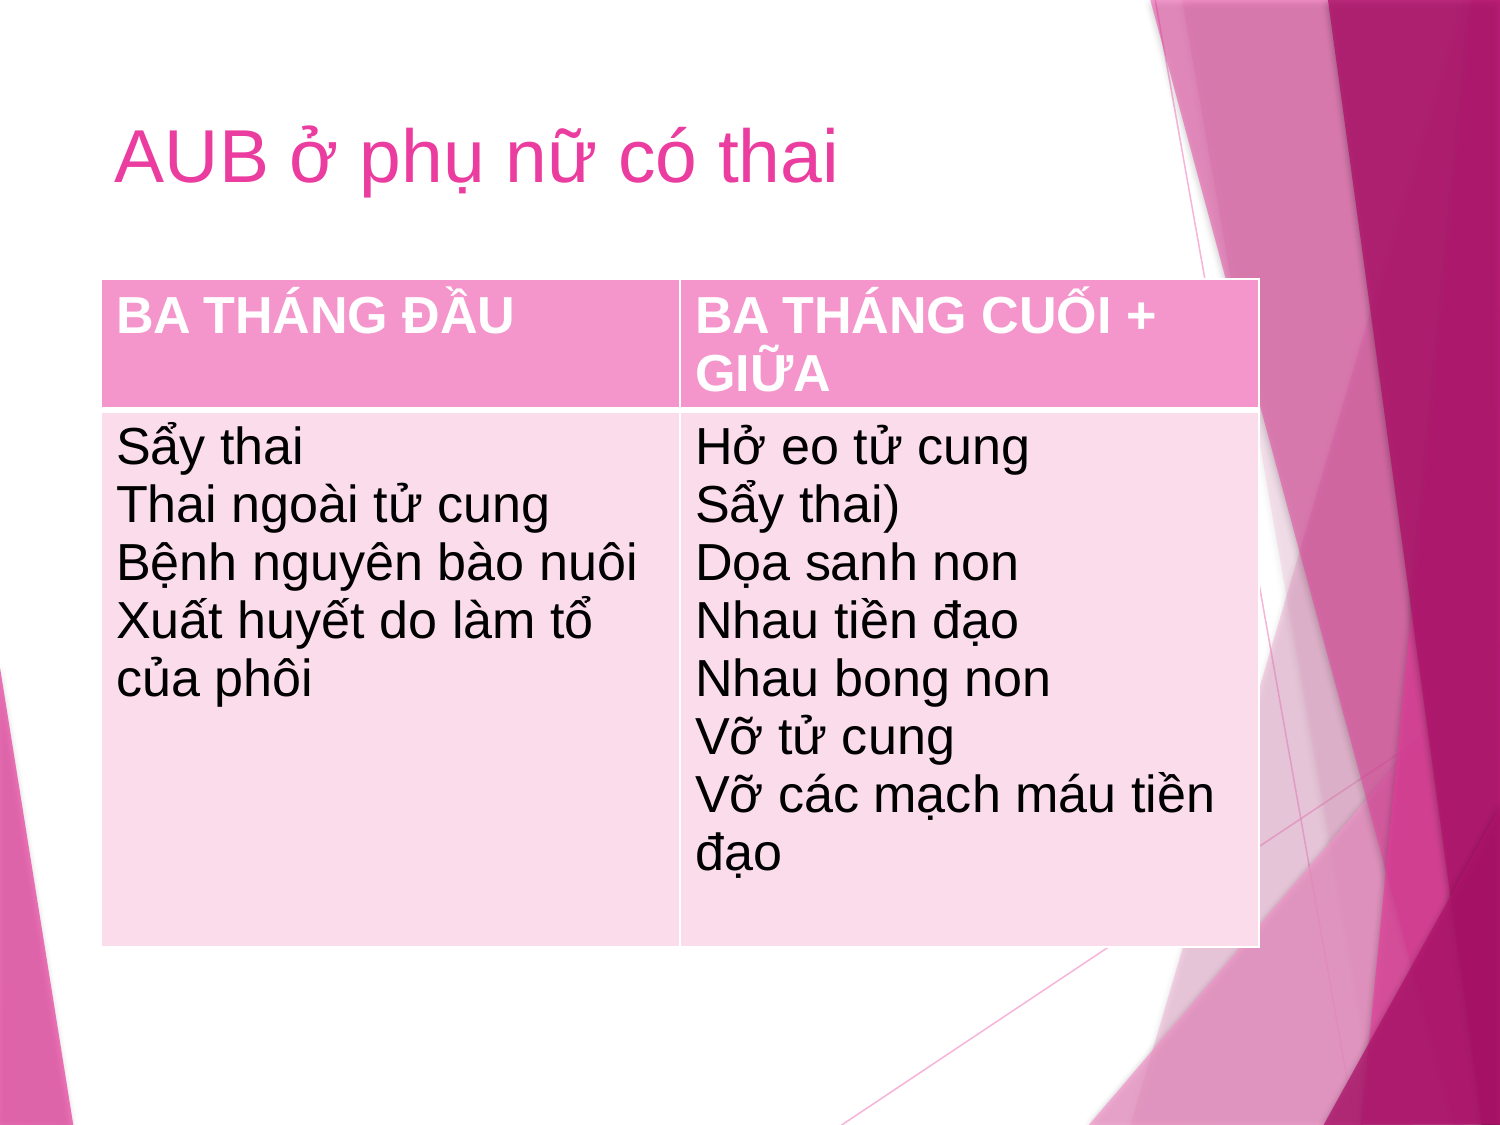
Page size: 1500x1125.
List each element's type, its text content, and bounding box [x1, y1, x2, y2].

table_header BA THÁNG CUỐI + GIỮA [681, 280, 1258, 407]
table_cell Hở eo tử cung Sẩy thai) Dọa sanh non Nhau tiền đạo Nhau bong non Vỡ tử cung Vỡ các mạch máu tiền đạo [681, 413, 1258, 946]
table_cell Sẩy thai Thai ngoài tử cung Bệnh nguyên bào nuôi Xuất huyết do làm tổ của phôi [102, 413, 679, 946]
table_header BA THÁNG ĐẦU [102, 280, 679, 407]
title AUB ở phụ nữ có thai [99, 99, 1142, 317]
